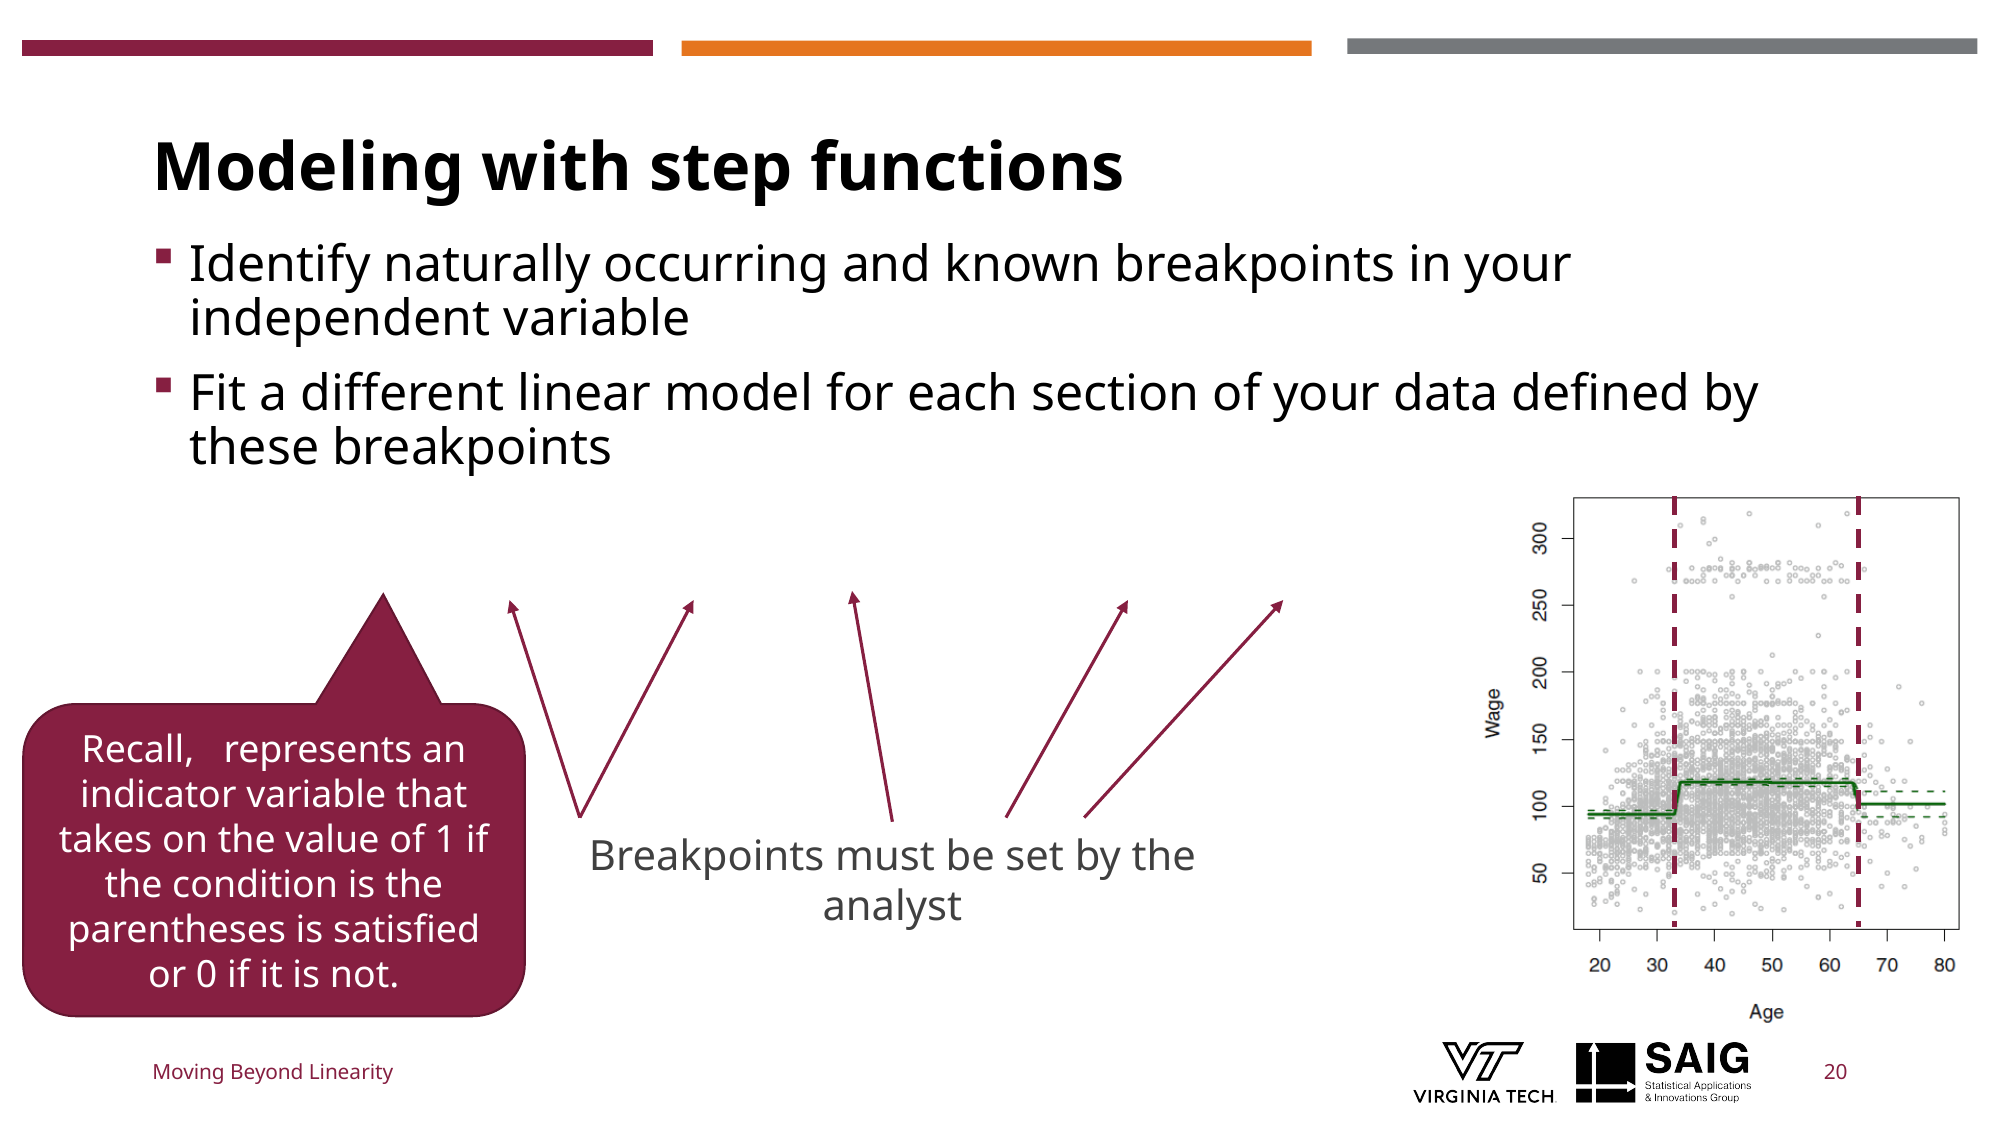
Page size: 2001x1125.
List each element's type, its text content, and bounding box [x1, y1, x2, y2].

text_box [1005, 600, 1084, 818]
title Modeling with step functions [137, 59, 1863, 278]
slide_number 20 [1412, 1042, 1863, 1103]
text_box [852, 590, 893, 822]
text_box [509, 600, 579, 818]
footer Moving Beyond Linearity [137, 1042, 813, 1103]
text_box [1084, 600, 1284, 818]
text_box Breakpoints must be set by the analyst [526, 821, 1276, 937]
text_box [579, 600, 694, 818]
picture [1467, 489, 1969, 1030]
